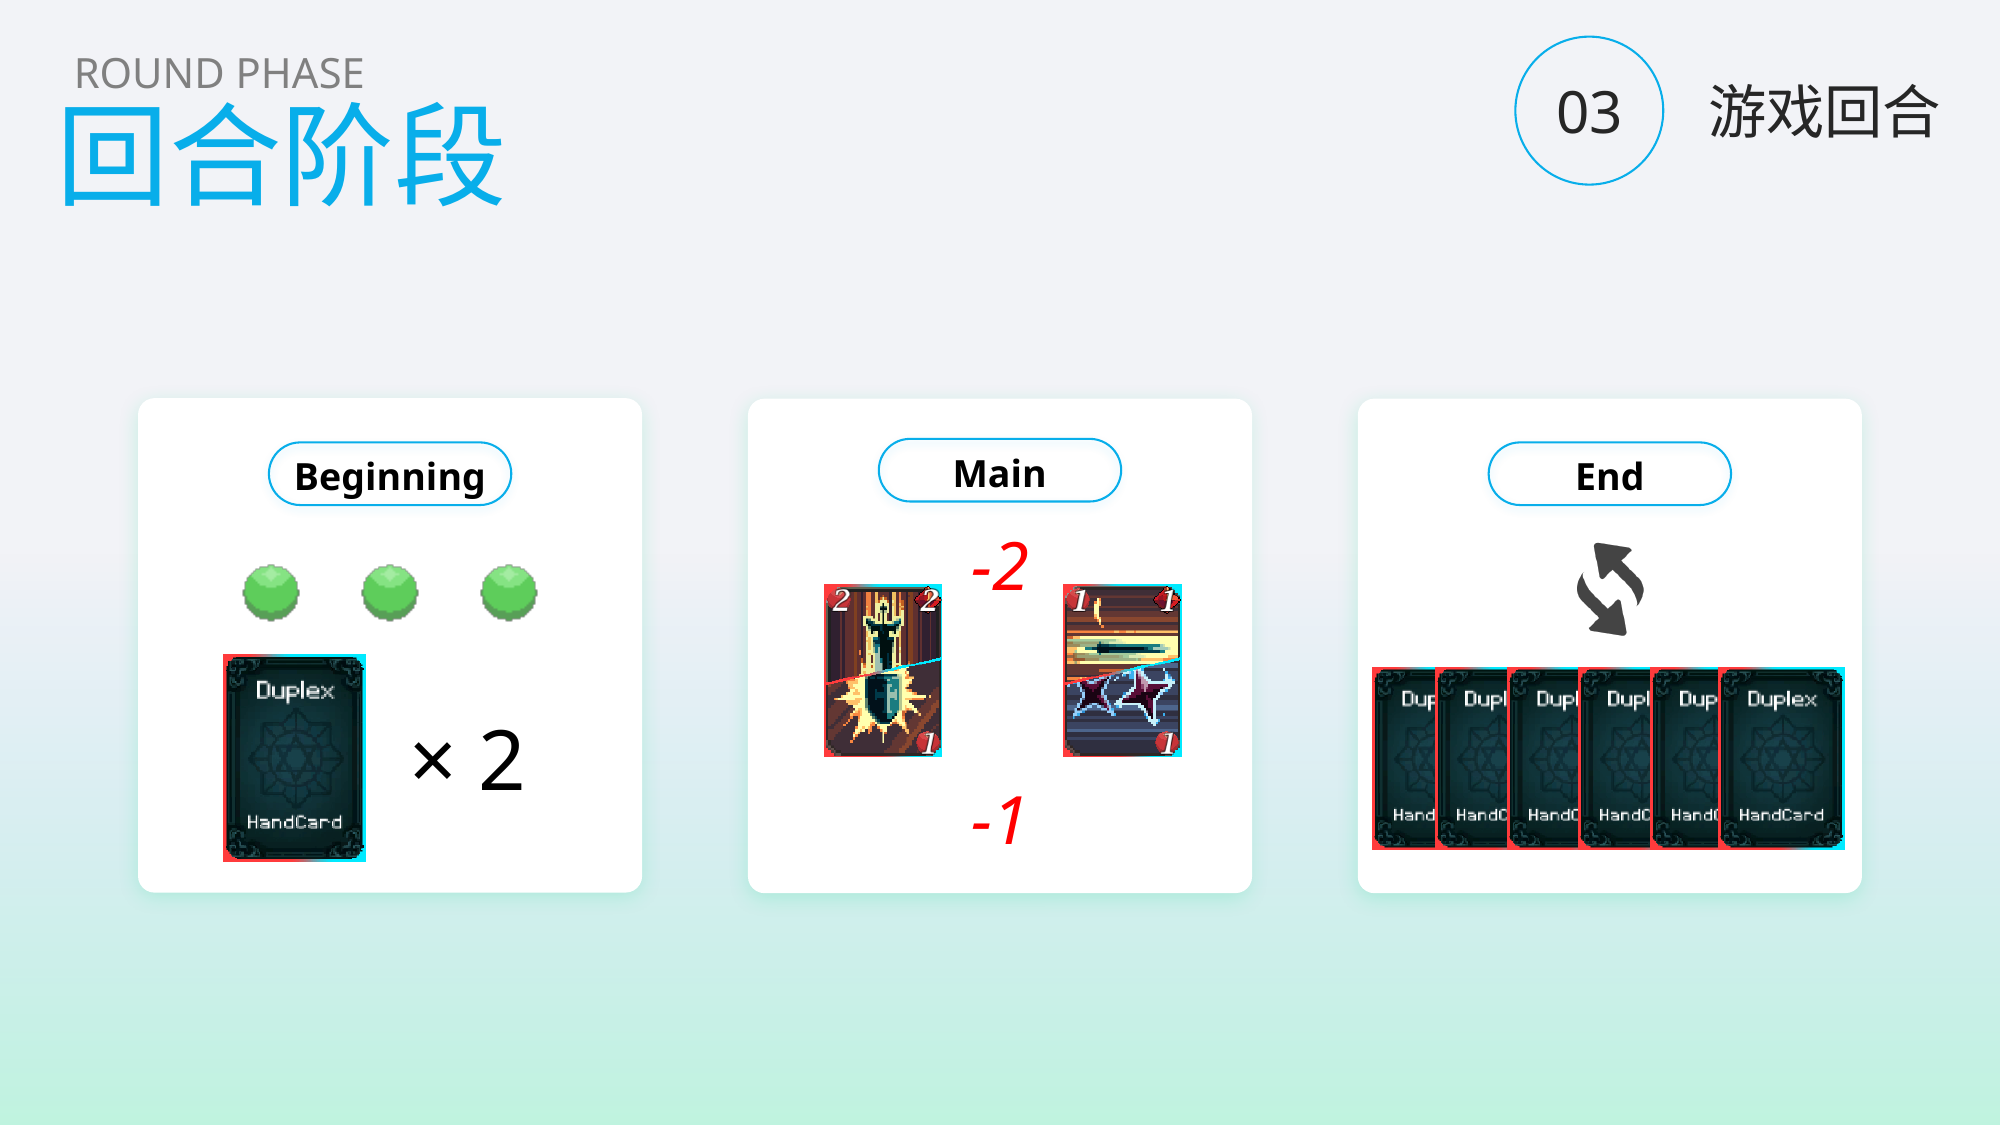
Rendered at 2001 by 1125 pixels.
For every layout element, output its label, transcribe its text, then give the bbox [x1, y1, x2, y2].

text_box [746, 397, 1254, 895]
picture [1063, 584, 1182, 757]
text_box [1488, 442, 1732, 507]
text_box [1515, 36, 1958, 185]
picture [240, 562, 303, 624]
text_box [136, 397, 644, 894]
text_box × 2 [394, 700, 549, 815]
text_box ROUND PHASE [58, 24, 475, 104]
picture [477, 562, 541, 624]
picture [358, 562, 422, 624]
text_box -1 [855, 770, 1144, 866]
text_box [878, 438, 1122, 503]
text_box [0, 548, 2000, 1125]
picture [223, 654, 366, 862]
picture [1556, 535, 1664, 643]
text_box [268, 442, 512, 507]
text_box -2 [855, 516, 1144, 611]
picture [1372, 667, 1845, 850]
text_box [1356, 397, 1863, 895]
picture [824, 584, 942, 757]
text_box 回合阶段 [42, 77, 767, 228]
